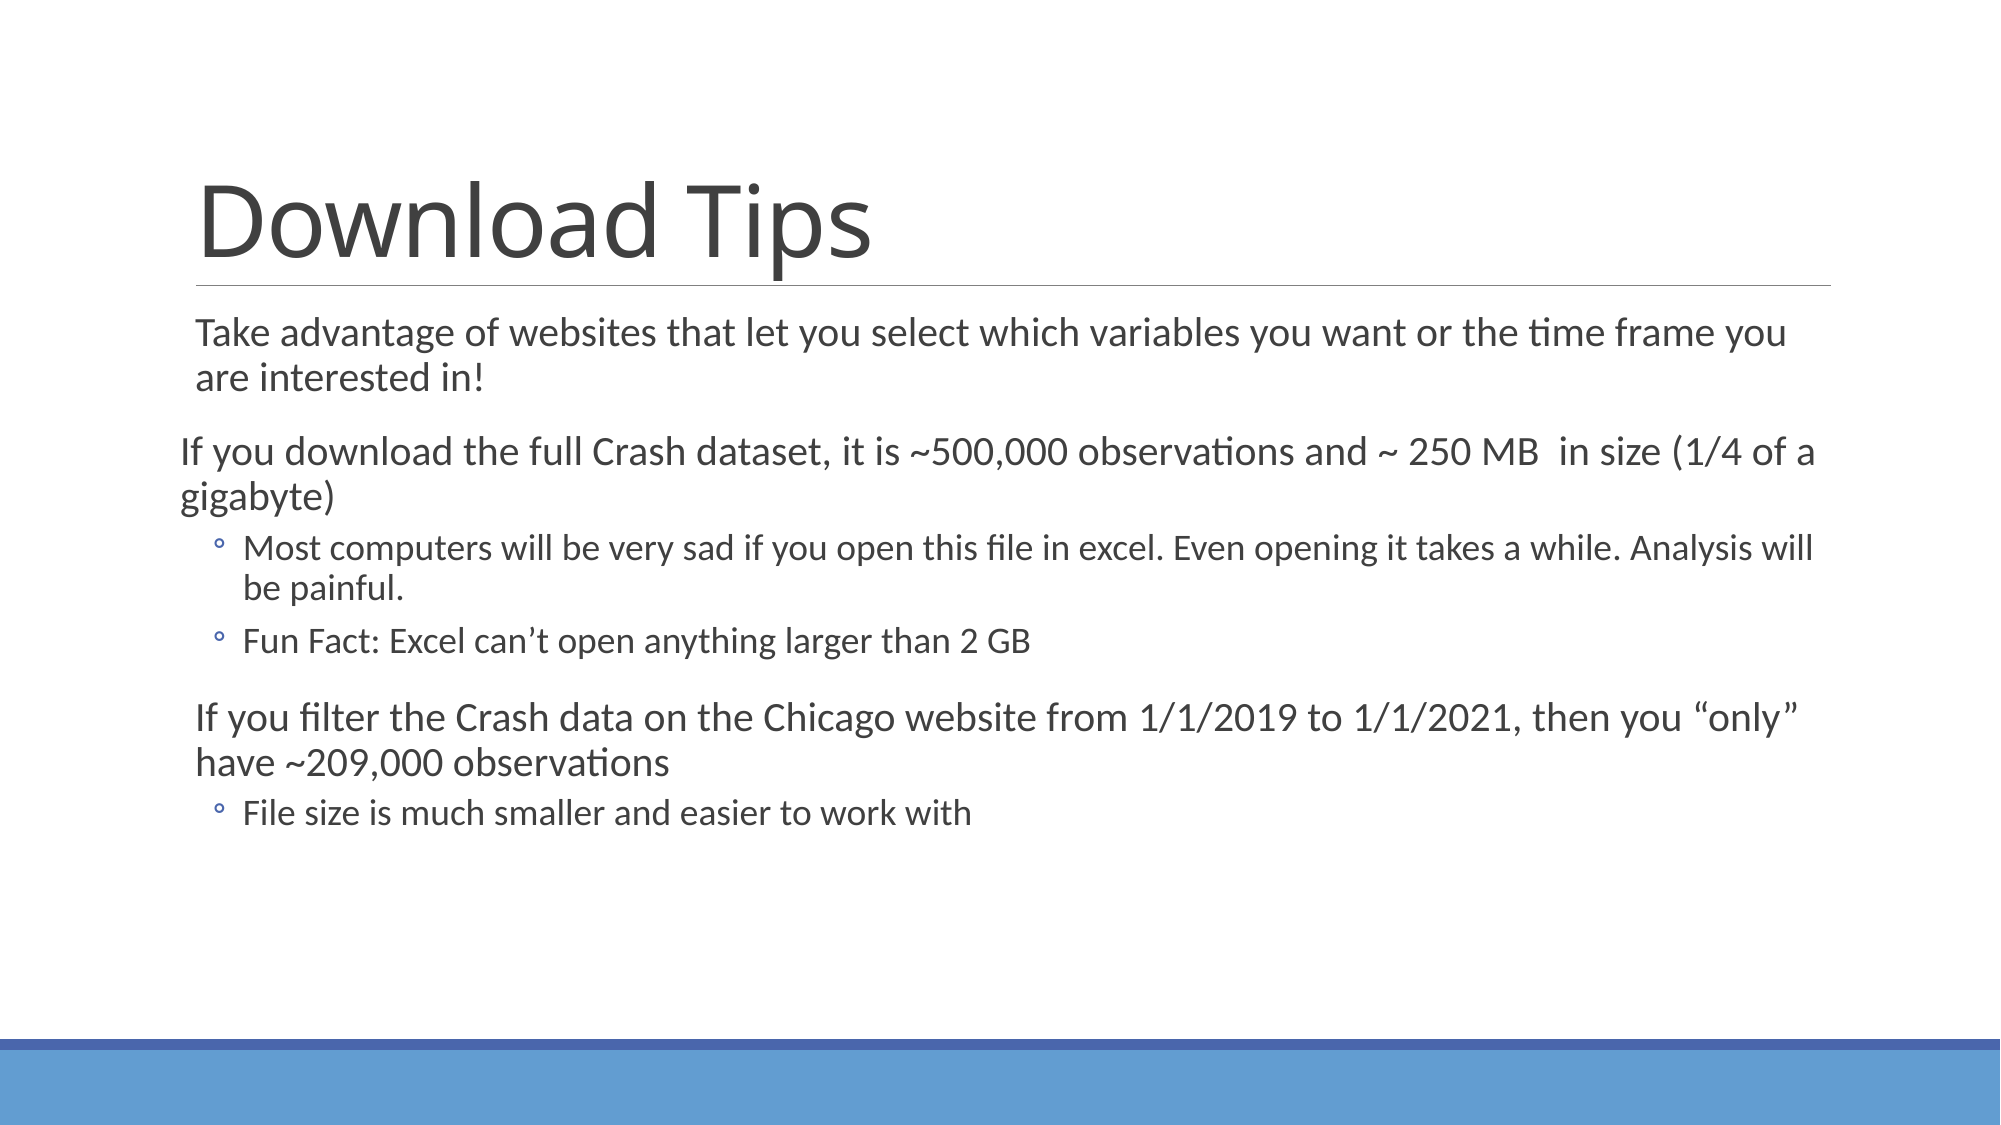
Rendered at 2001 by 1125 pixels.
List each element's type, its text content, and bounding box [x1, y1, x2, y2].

list Take advantage of websites that let you select which variables you want or the time frame you are interested in! If you download the full Crash dataset, it is ~500,000 observations and ~ 250 MB in size (1/4 of a gigabyte) Most computers will be very sad if you open this file in excel. Even opening it takes a while. Analysis will be painful. Fun Fact: Excel can’t open anything larger than 2 GB If you filter the Crash data on the Chicago website from 1/1/2019 to 1/1/2021, then you “only” have ~209,000 observations File size is much smaller and easier to work with [180, 302, 1830, 963]
title Download Tips [180, 47, 1830, 285]
